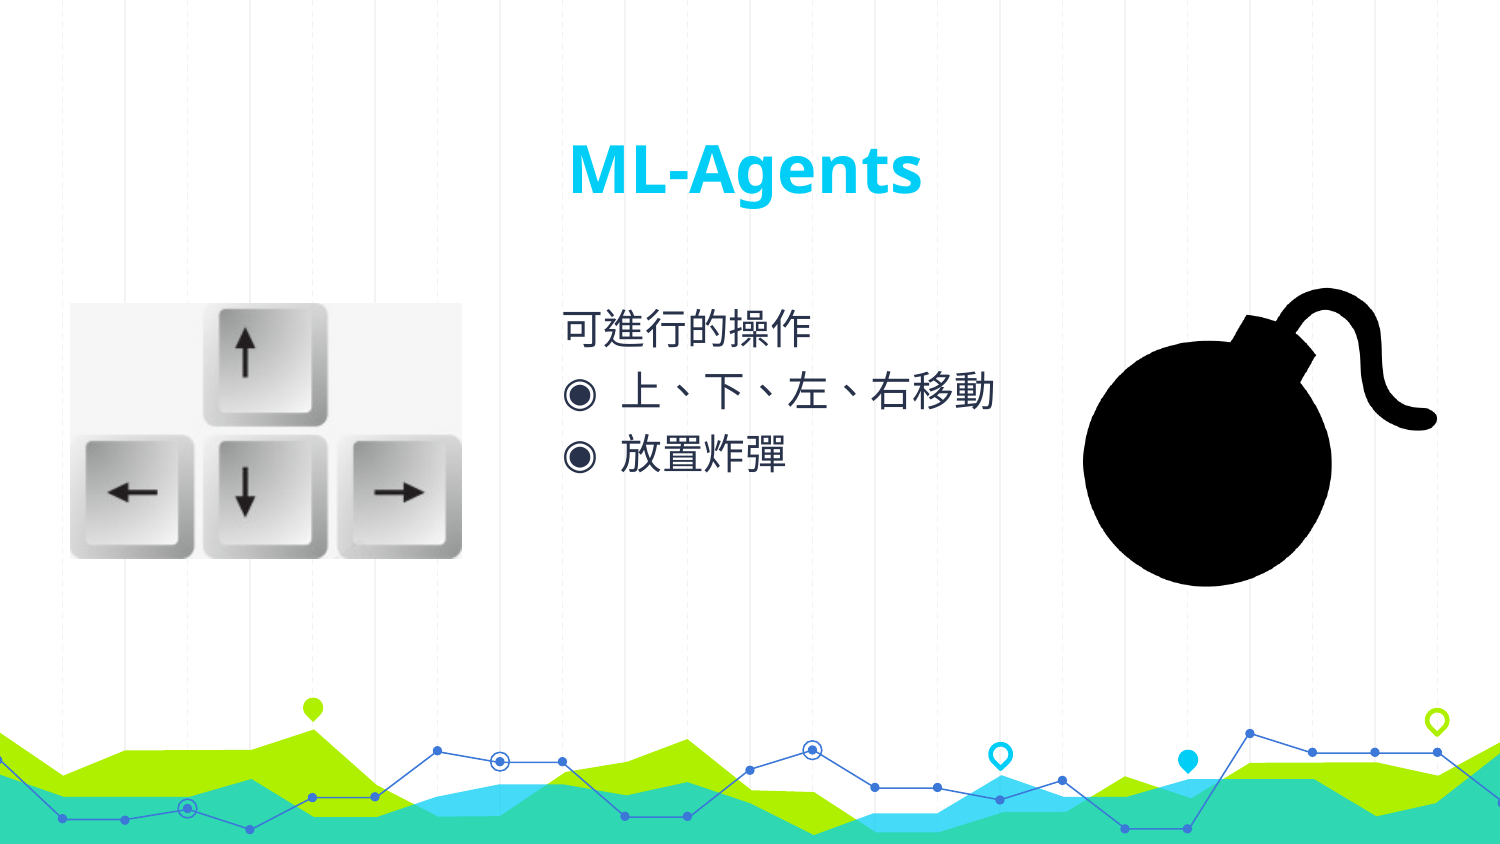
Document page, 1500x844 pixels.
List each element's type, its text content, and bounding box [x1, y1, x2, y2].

text_box 可進行的操作 上、下、左、右移動 放置炸彈 [530, 287, 1016, 603]
picture [1083, 287, 1437, 587]
title ML-Agents [171, 103, 1320, 222]
picture [70, 303, 462, 559]
